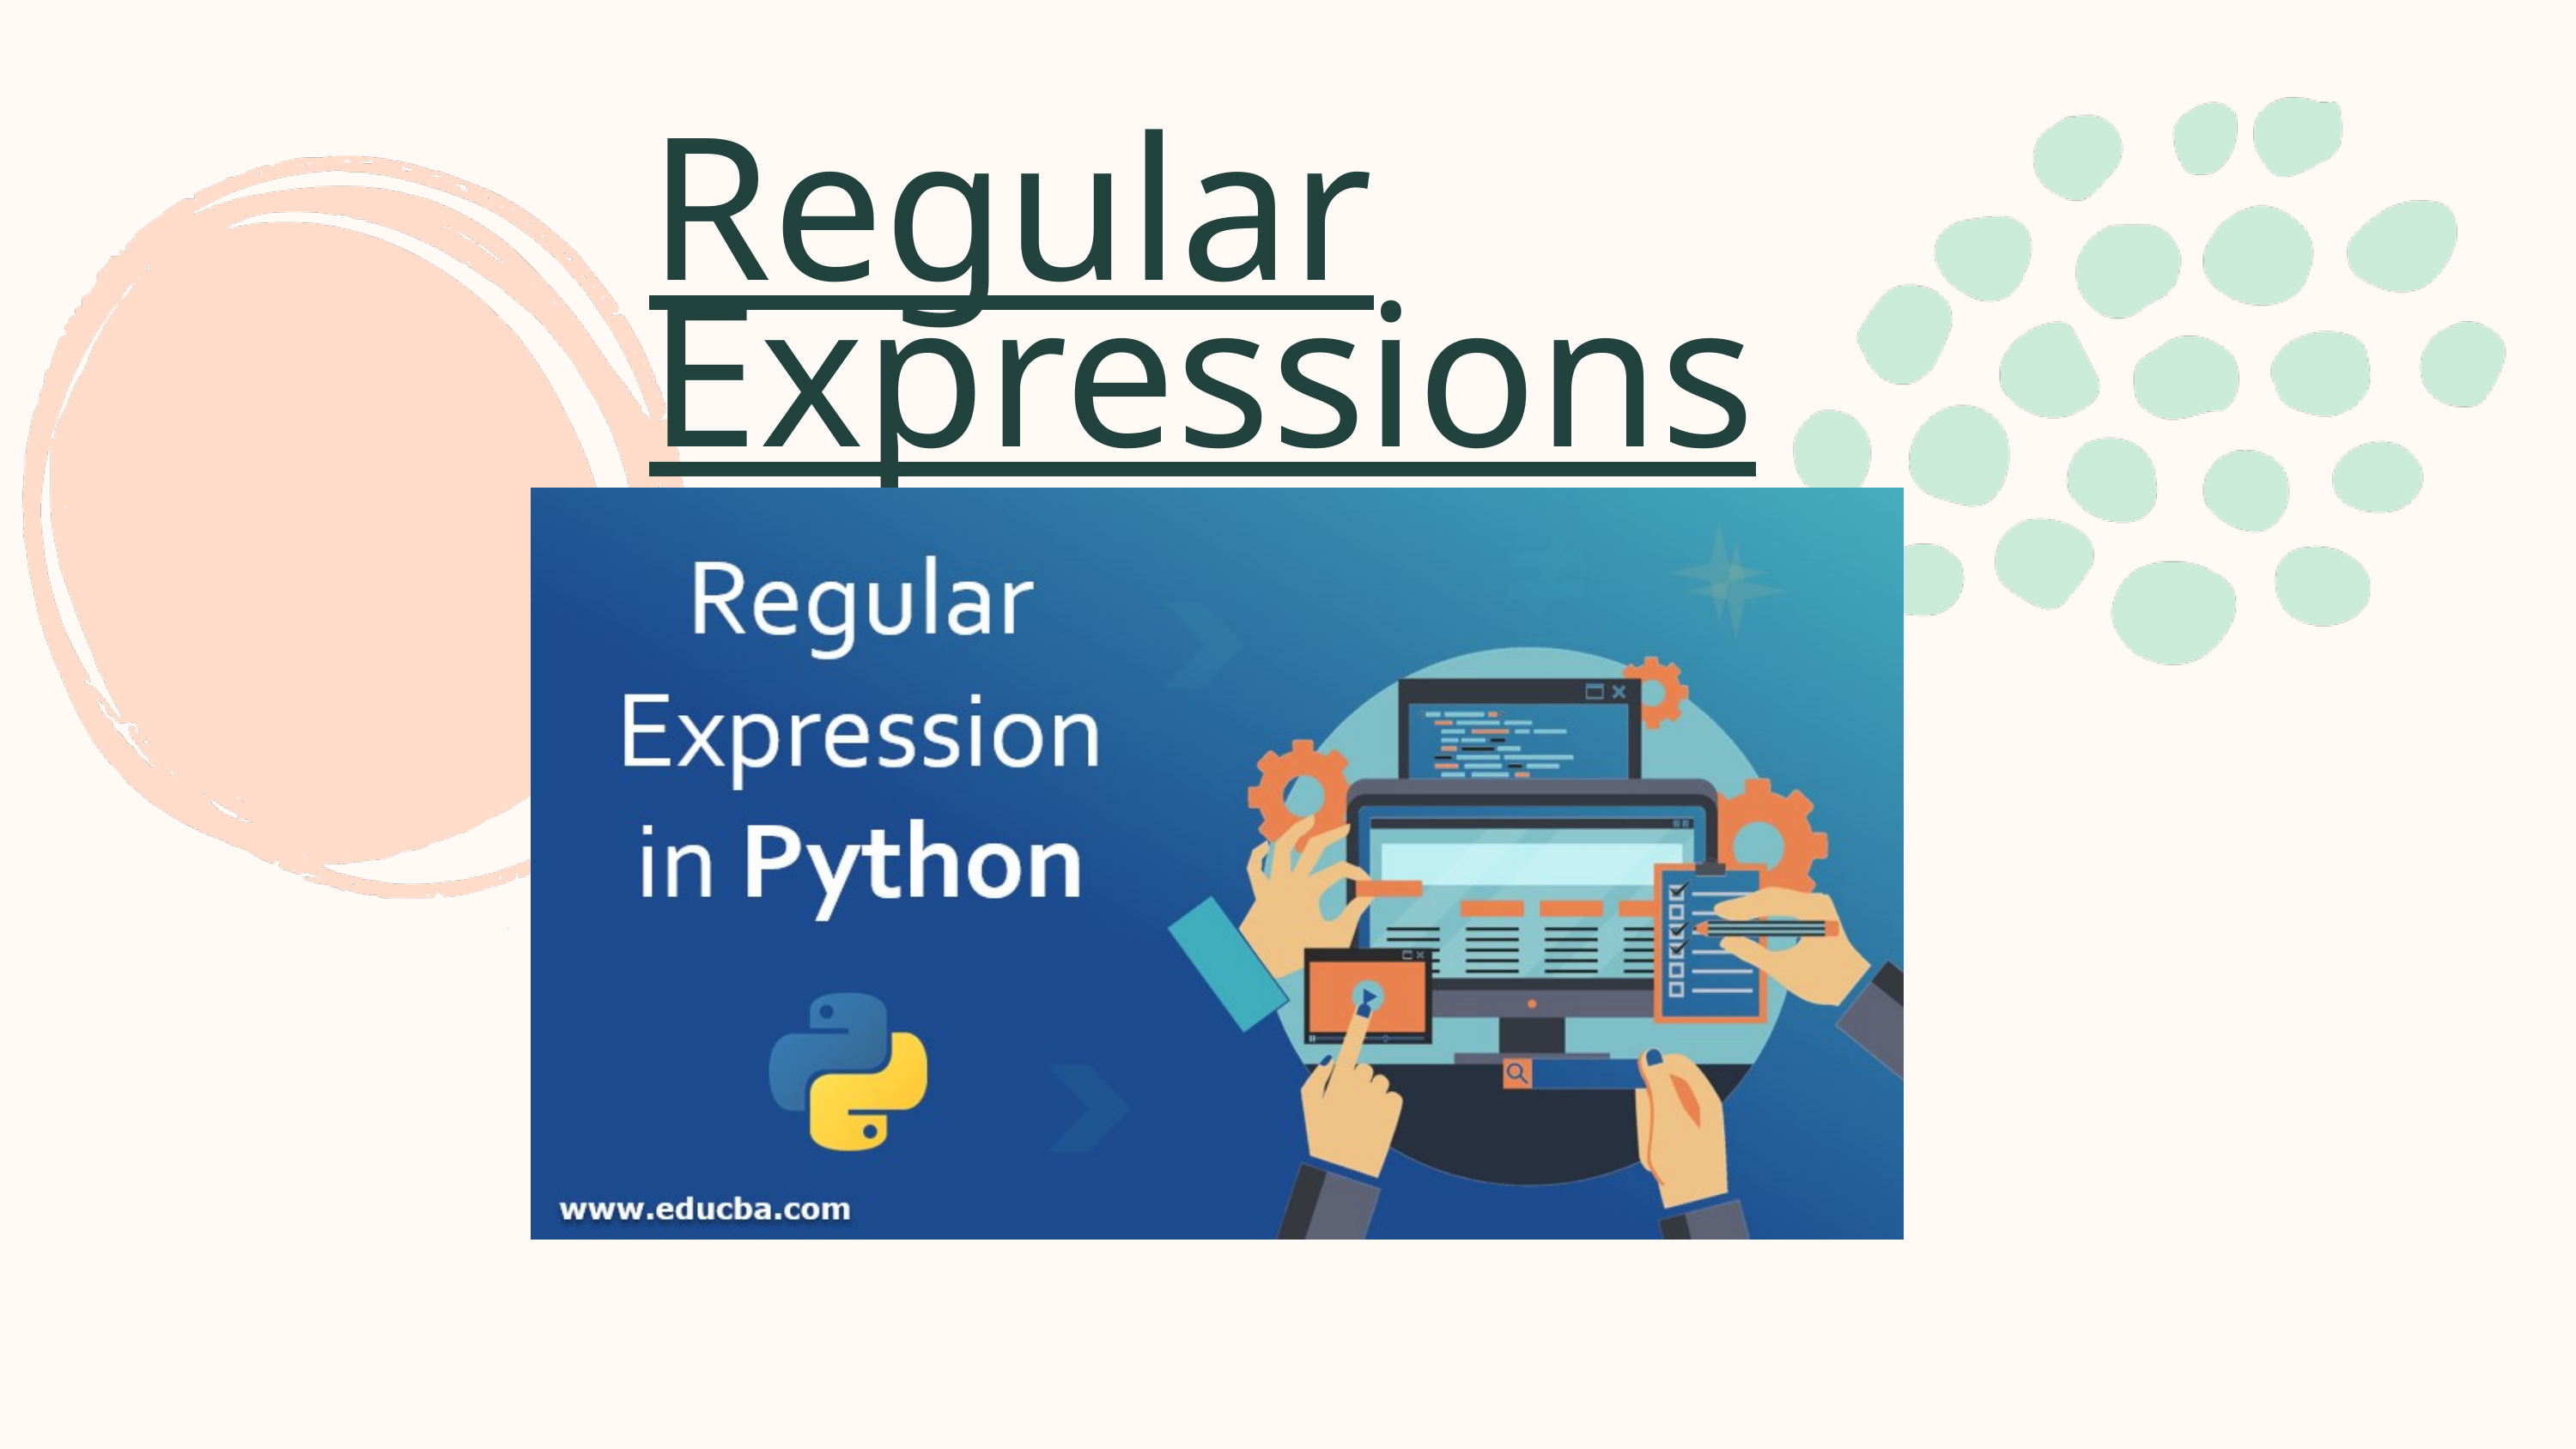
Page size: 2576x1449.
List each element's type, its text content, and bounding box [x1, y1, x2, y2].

picture [530, 488, 1904, 1240]
text_box [21, 155, 648, 930]
text_box [1792, 96, 2509, 676]
text_box Regular Expressions [648, 153, 1792, 487]
